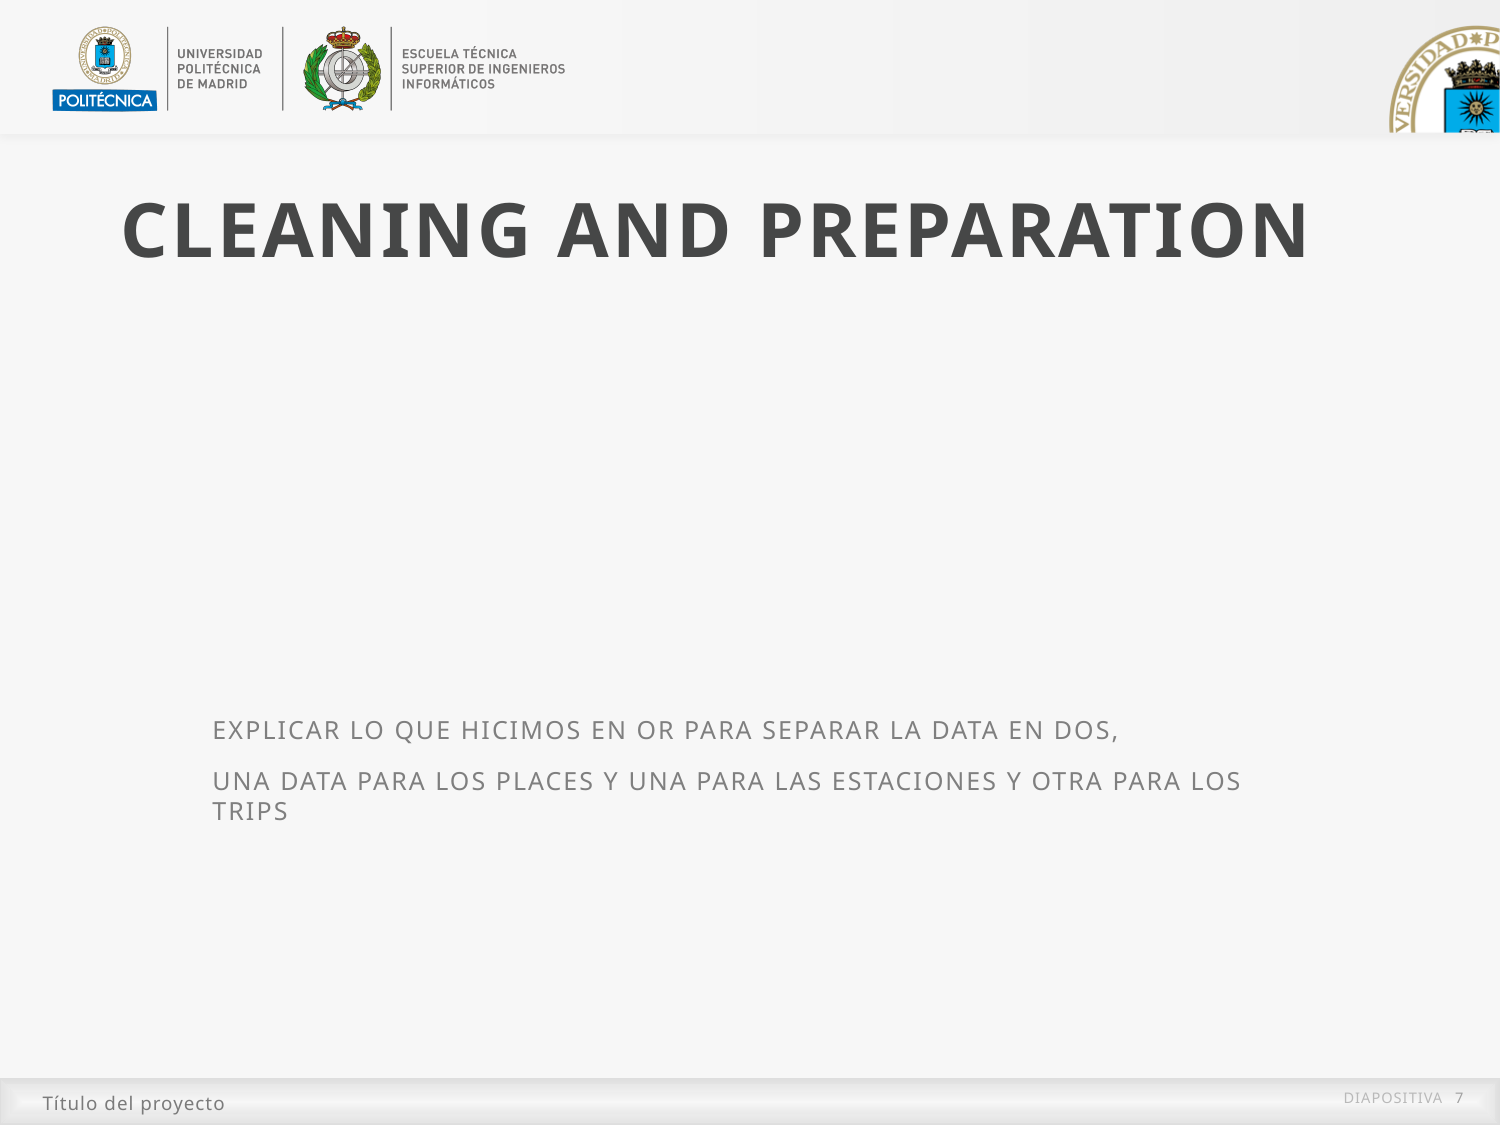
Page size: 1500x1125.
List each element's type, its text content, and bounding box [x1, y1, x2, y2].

picture [30, 4, 587, 134]
picture [1470, 101, 1483, 115]
list Título del proyecto [36, 1077, 1141, 1125]
list cleaning and preparation [120, 192, 1431, 275]
list EXPLICAR LO QUE HICIMOS EN OR PARA SEPARAR LA DATA EN DOS, UNA DATA PARA LOS PLACES Y UNA PARA LAS ESTACIONES Y OTRA PARA LOS TRIPS [212, 714, 1317, 827]
picture [1387, 23, 1500, 133]
